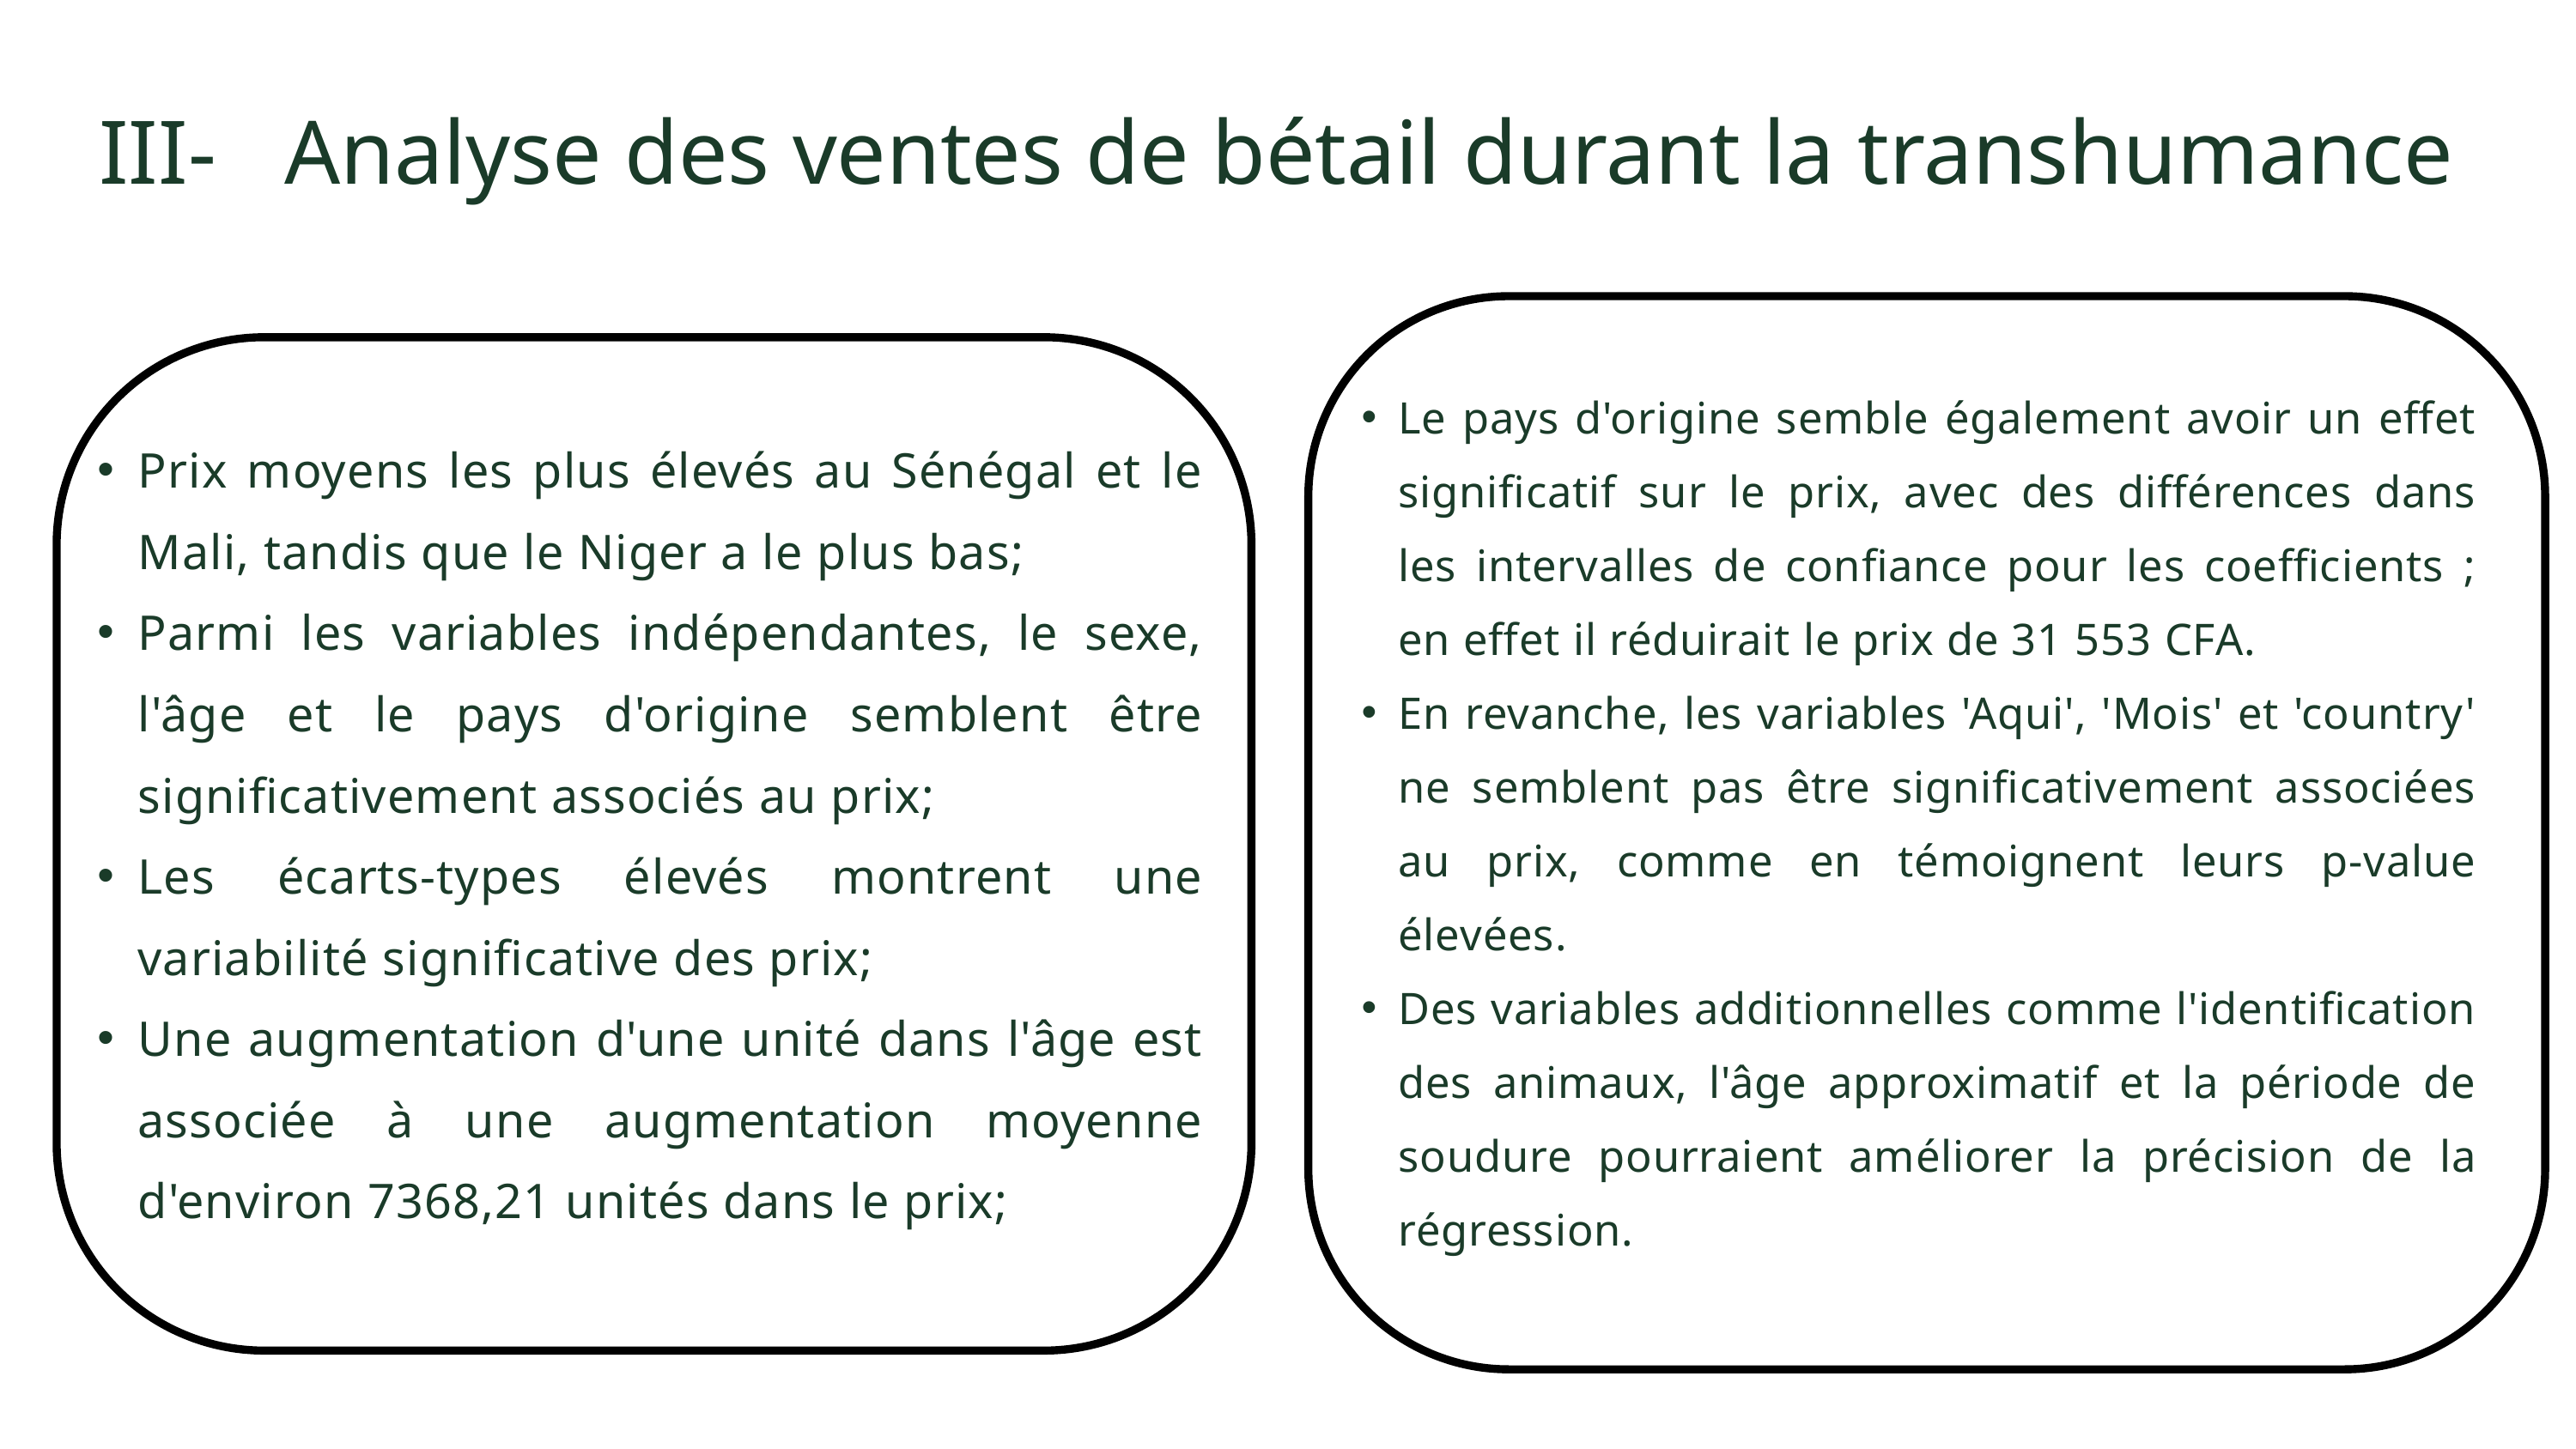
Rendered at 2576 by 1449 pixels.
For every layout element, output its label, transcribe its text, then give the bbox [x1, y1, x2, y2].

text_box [56, 336, 1252, 1351]
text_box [1308, 295, 2546, 1392]
text_box III- Analyse des ventes de bétail durant la transhumance [30, 79, 2545, 203]
